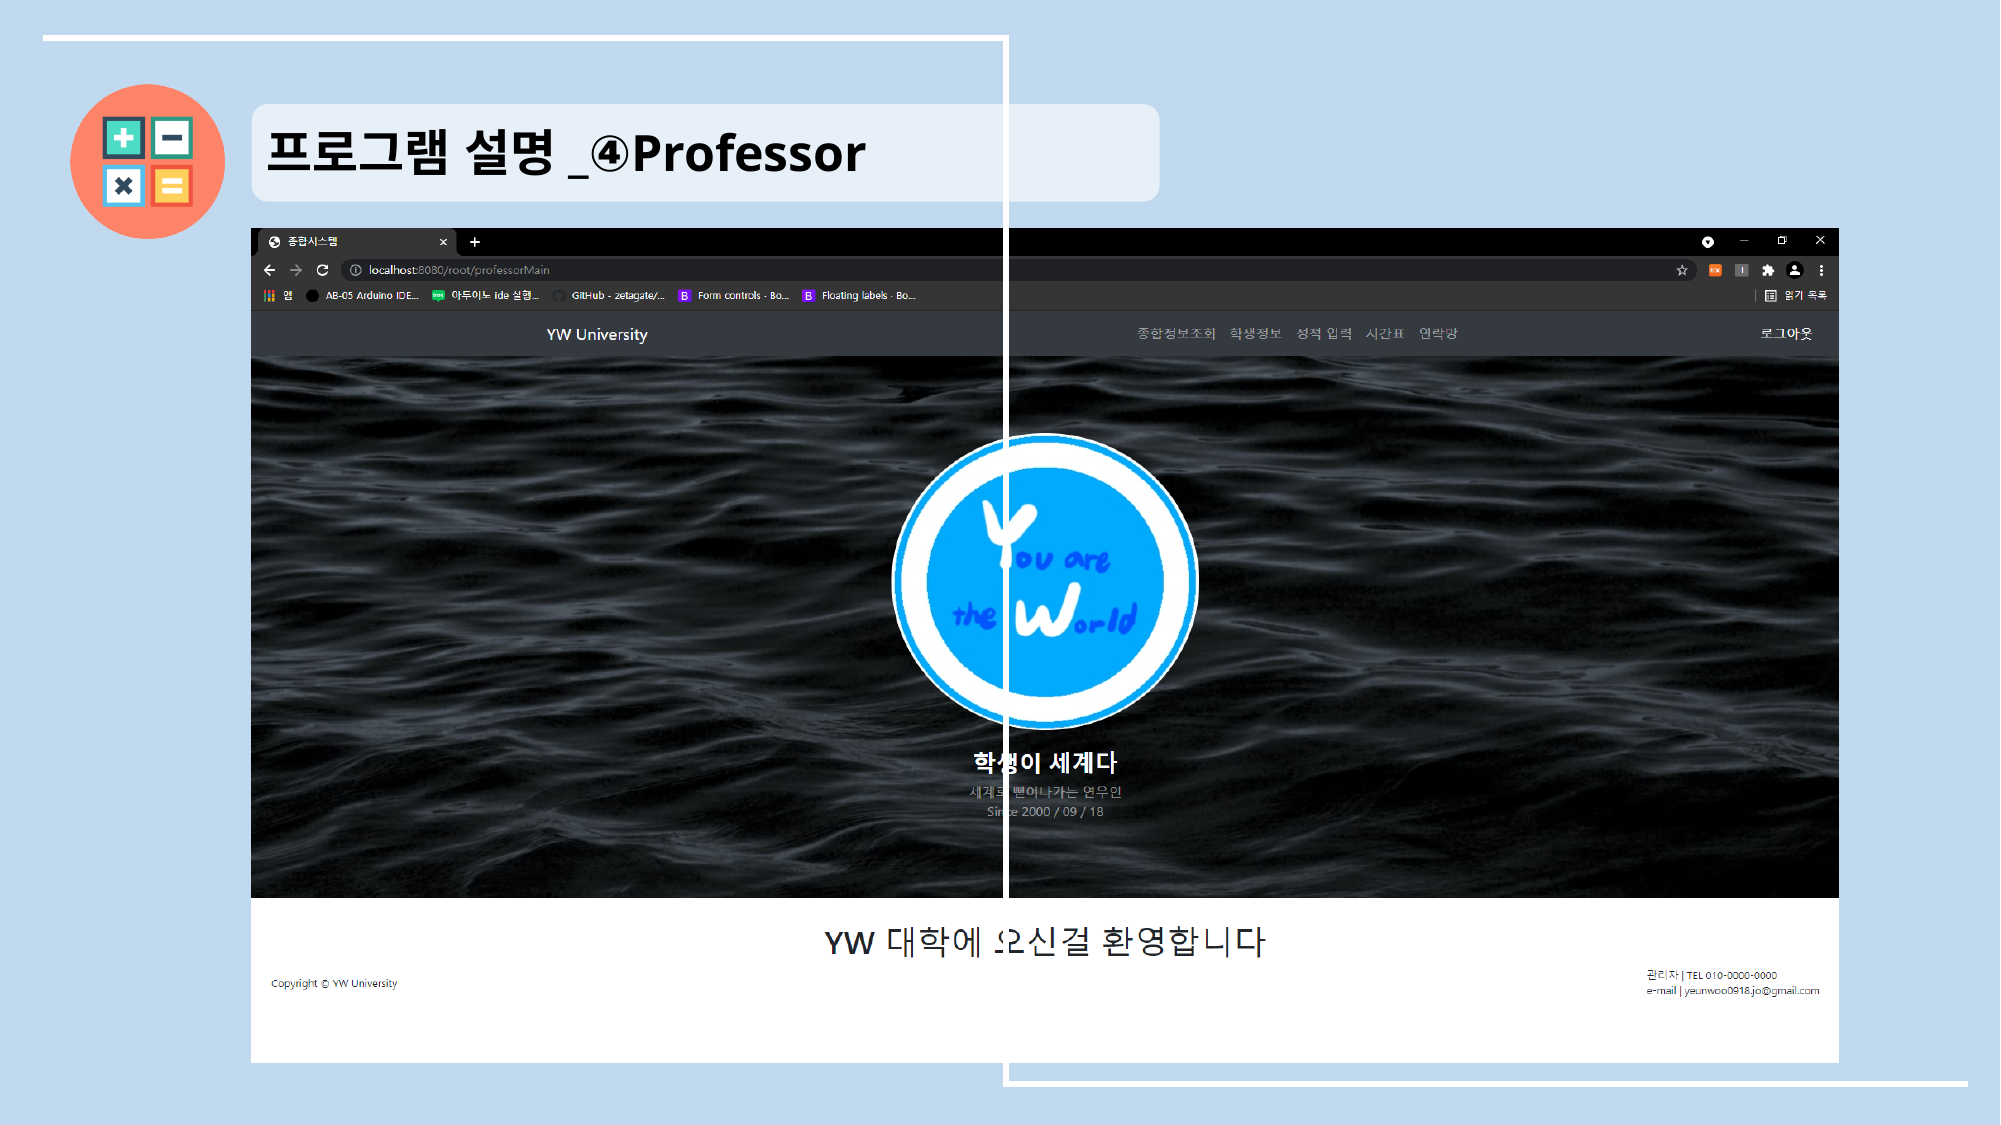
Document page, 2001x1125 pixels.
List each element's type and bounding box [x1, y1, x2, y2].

text_box [251, 104, 1160, 202]
text_box [43, 37, 1968, 1085]
picture [70, 84, 225, 239]
